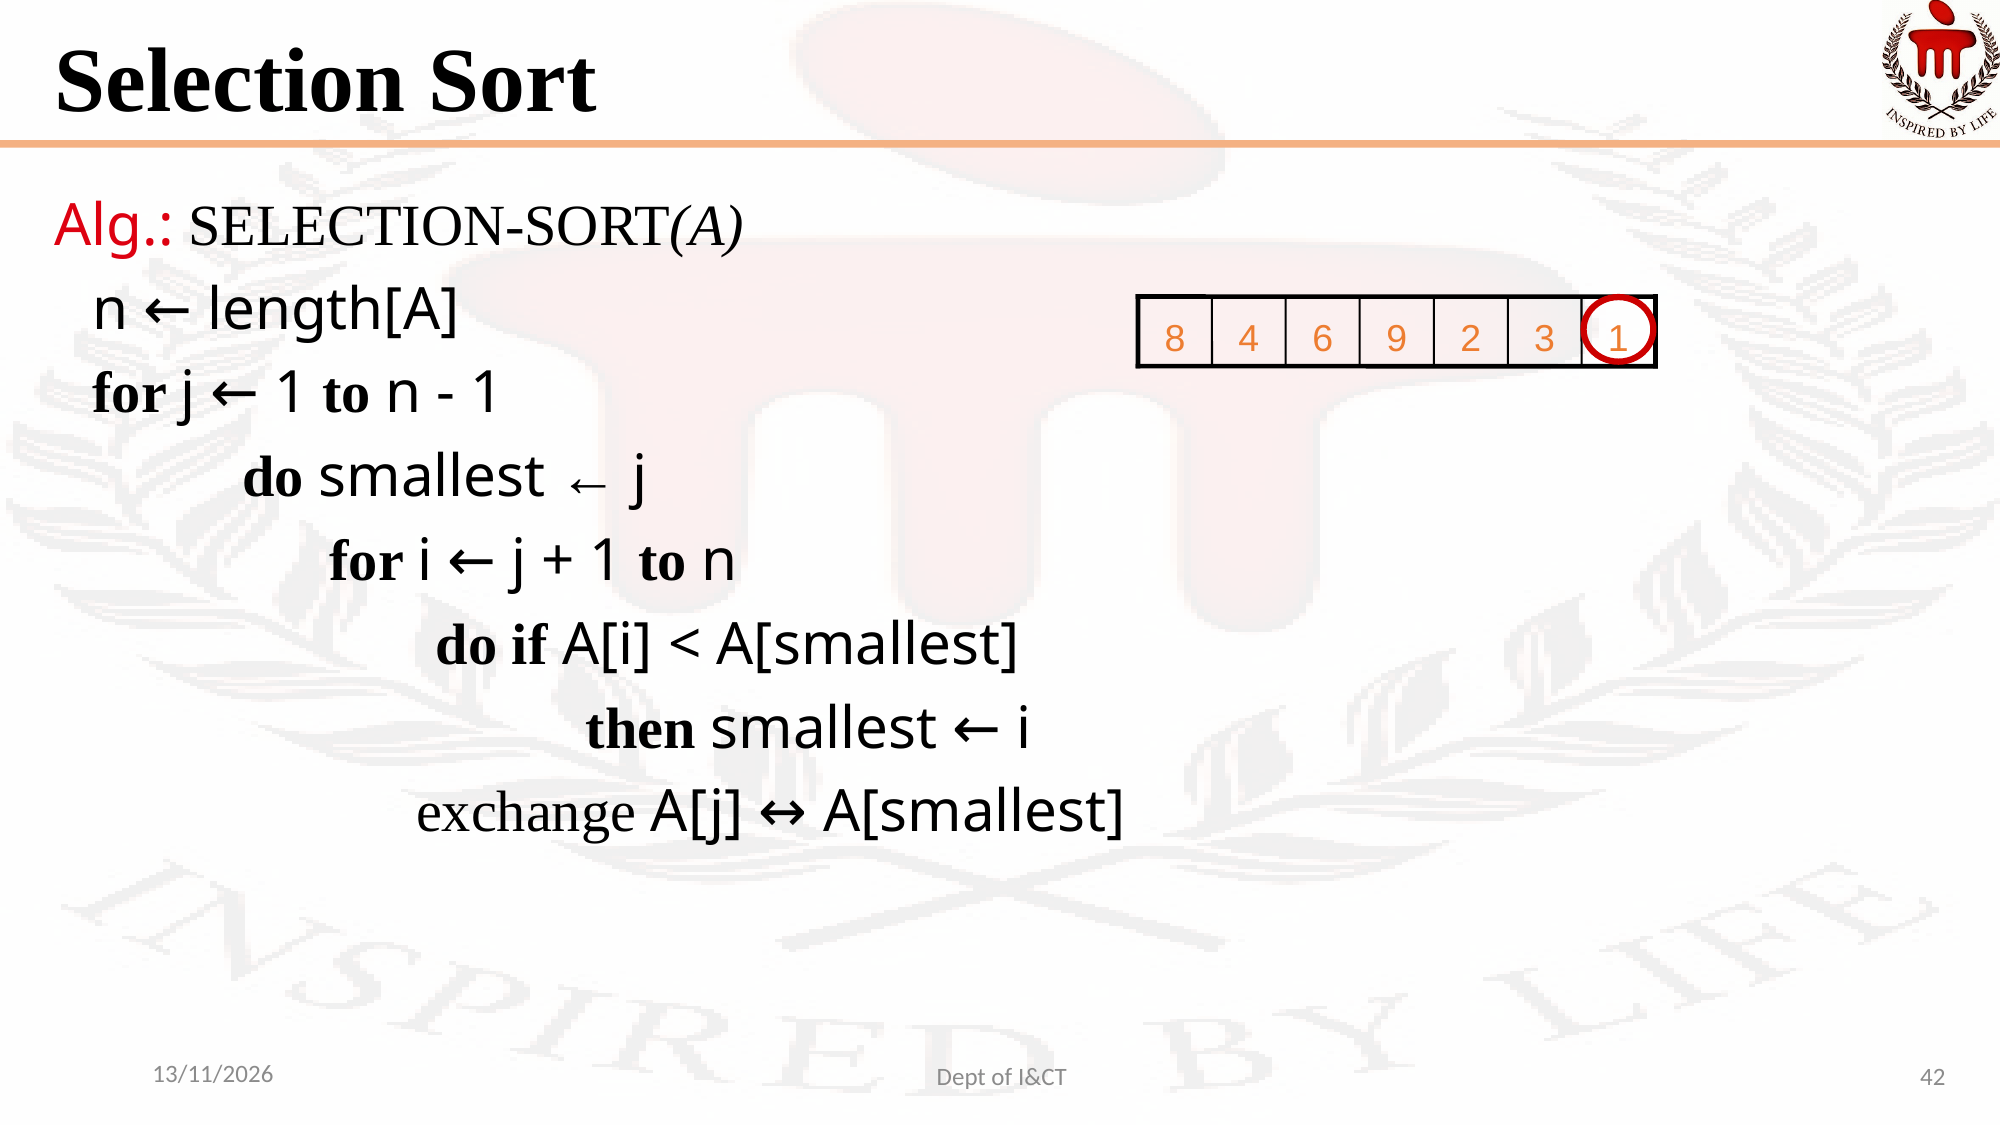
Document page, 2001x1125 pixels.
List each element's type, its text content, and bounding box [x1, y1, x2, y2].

footer Dept of I&CT [664, 1045, 1340, 1106]
picture [1882, 0, 2000, 140]
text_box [1137, 296, 1656, 367]
slide_number 42 [1340, 1045, 1961, 1106]
title Selection Sort [39, 22, 1863, 141]
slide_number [137, 1042, 588, 1103]
list Alg.: SELECTION-SORT(A) n ← length[A] for j ← 1 to n - 1 do smallest ← j for i ← j + 1 to n do if A[i] < A[smallest] then smallest ← i exchange A[j] ↔ A[smallest] [39, 187, 1965, 1029]
